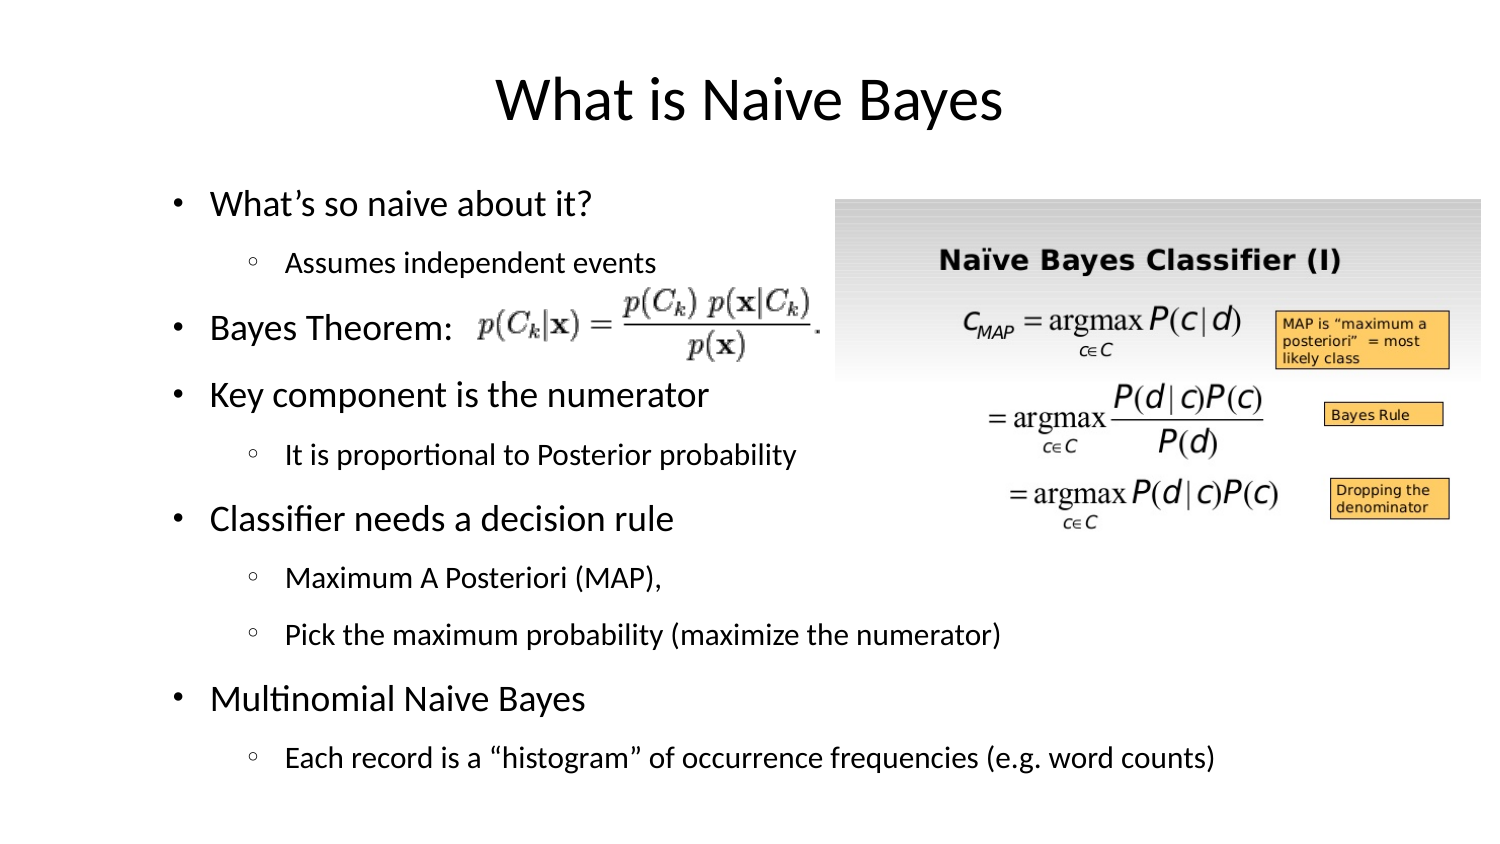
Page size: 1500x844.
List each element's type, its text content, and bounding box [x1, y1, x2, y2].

subtitle What’s so naive about it? Assumes independent events Bayes Theorem: Key component is the numerator It is proportional to Posterior probability Classifier needs a decision rule Maximum A Posteriori (MAP), Pick the maximum probability (maximize the numerator) Multinomial Naive Bayes Each record is a “histogram” of occurrence frequencies (e.g. word counts) [123, 145, 1433, 617]
picture [477, 285, 820, 362]
picture [835, 199, 1481, 563]
title What is Naive Bayes [187, 39, 1313, 145]
